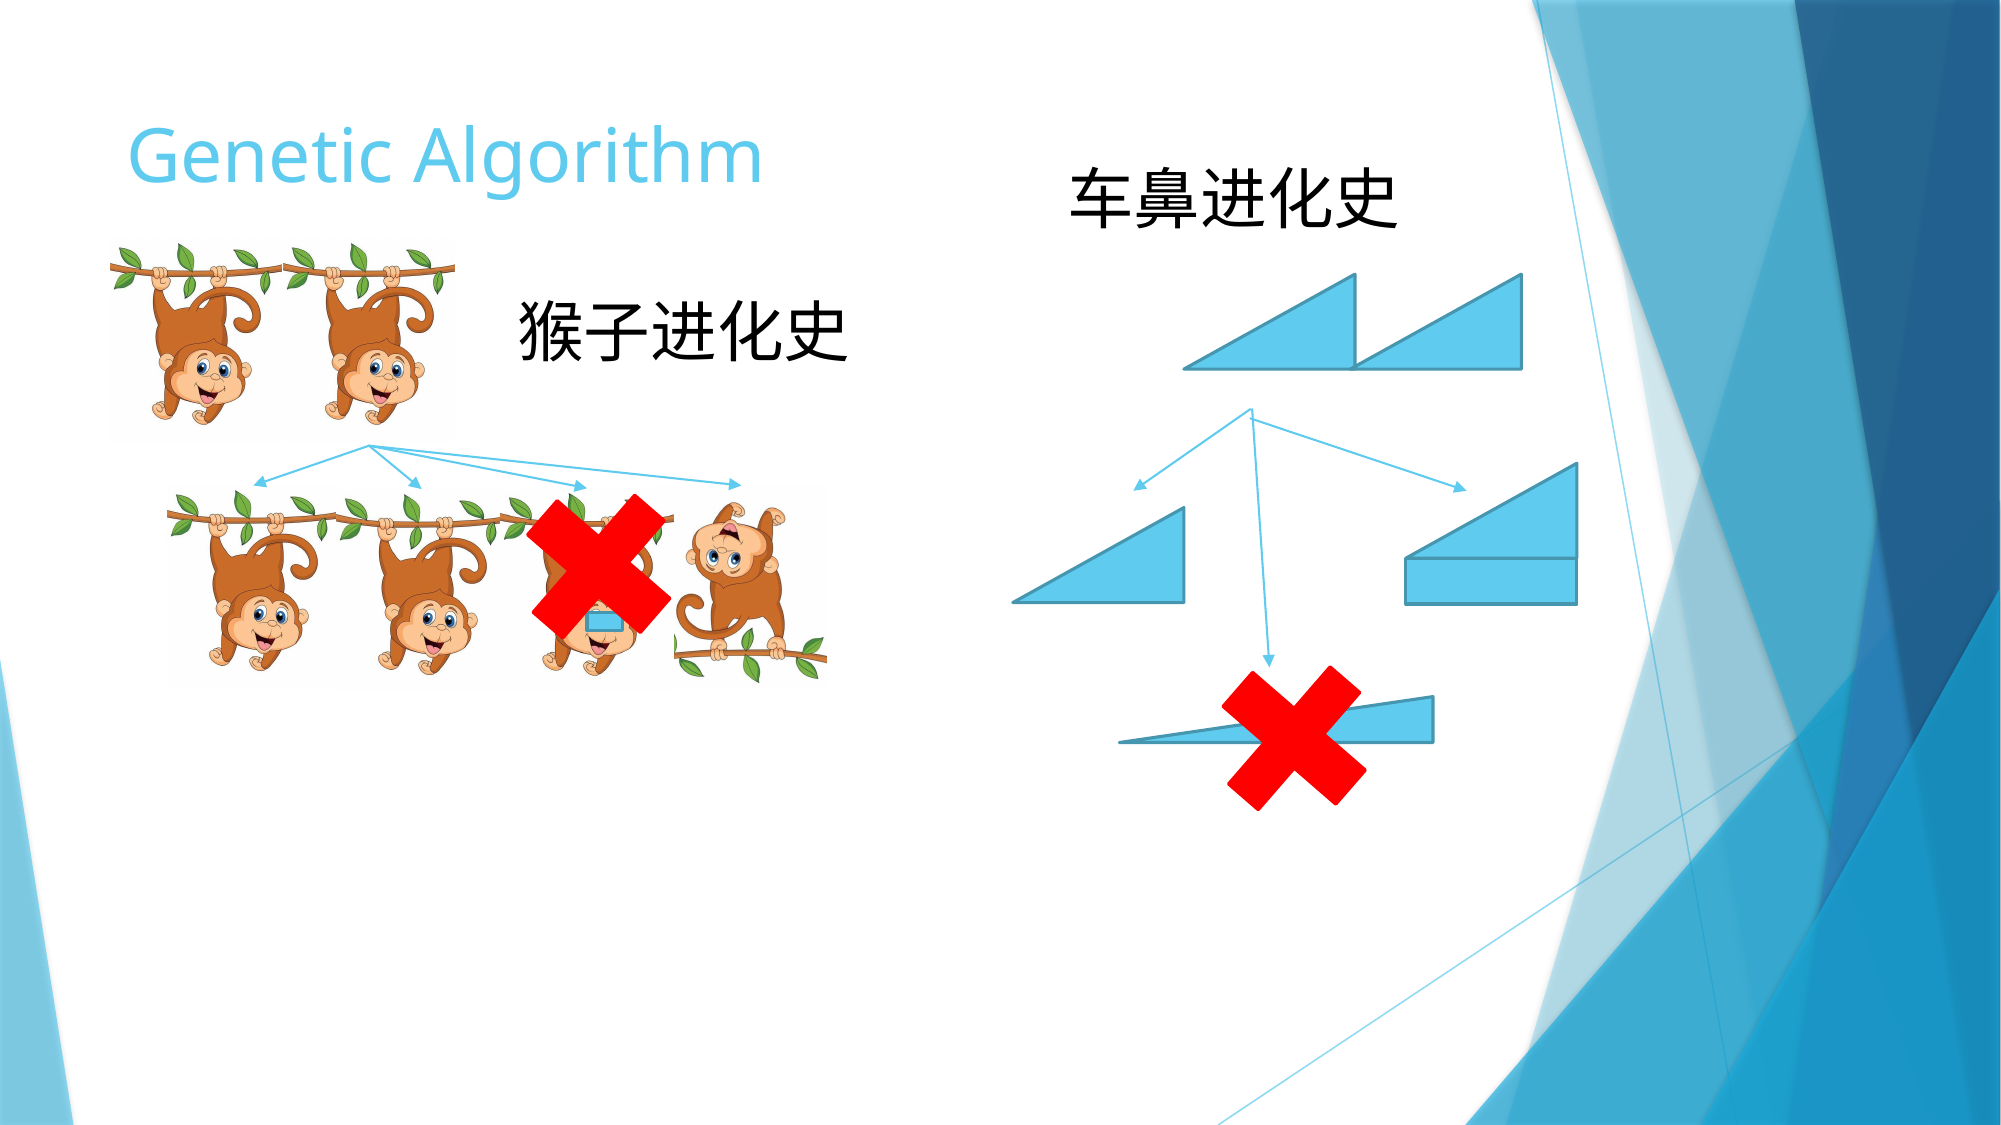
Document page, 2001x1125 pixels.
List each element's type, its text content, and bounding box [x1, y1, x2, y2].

text_box [1221, 665, 1367, 811]
picture [109, 238, 456, 443]
text_box [1404, 557, 1578, 606]
text_box [1327, 695, 1435, 745]
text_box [1132, 408, 1250, 492]
text_box 猴子进化史 [502, 282, 866, 378]
text_box [1182, 272, 1357, 371]
title Genetic Algorithm [111, 99, 1522, 317]
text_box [252, 445, 365, 486]
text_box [1249, 417, 1468, 492]
text_box 车鼻进化史 [1052, 149, 1416, 244]
picture [167, 484, 828, 693]
text_box [1404, 461, 1579, 559]
text_box [1011, 506, 1186, 605]
text_box [1117, 723, 1261, 745]
text_box [1348, 272, 1523, 371]
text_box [368, 445, 742, 486]
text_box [1251, 408, 1270, 417]
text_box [1251, 501, 1270, 668]
